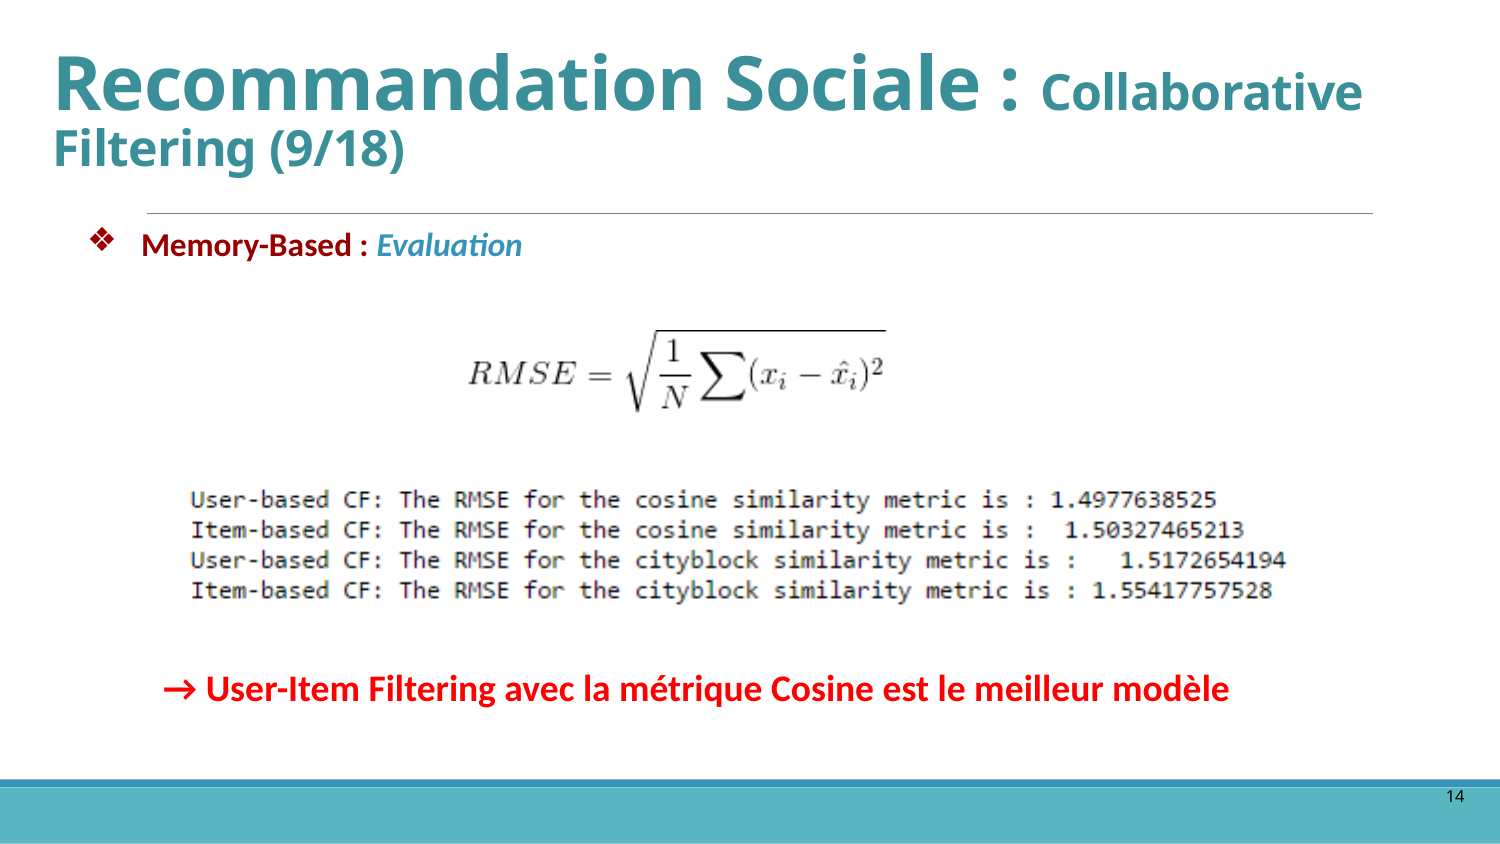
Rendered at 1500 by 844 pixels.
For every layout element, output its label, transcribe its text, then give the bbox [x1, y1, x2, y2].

slide_number 14 [1389, 764, 1480, 830]
list Memory-Based : Evaluation [51, 192, 1414, 736]
text_box → User-Item Filtering avec la métrique Cosine est le meilleur modèle [148, 648, 1352, 789]
picture [466, 330, 892, 437]
title Recommandation Sociale : Collaborative Filtering (9/18) [37, 97, 1435, 192]
picture [138, 478, 1397, 634]
